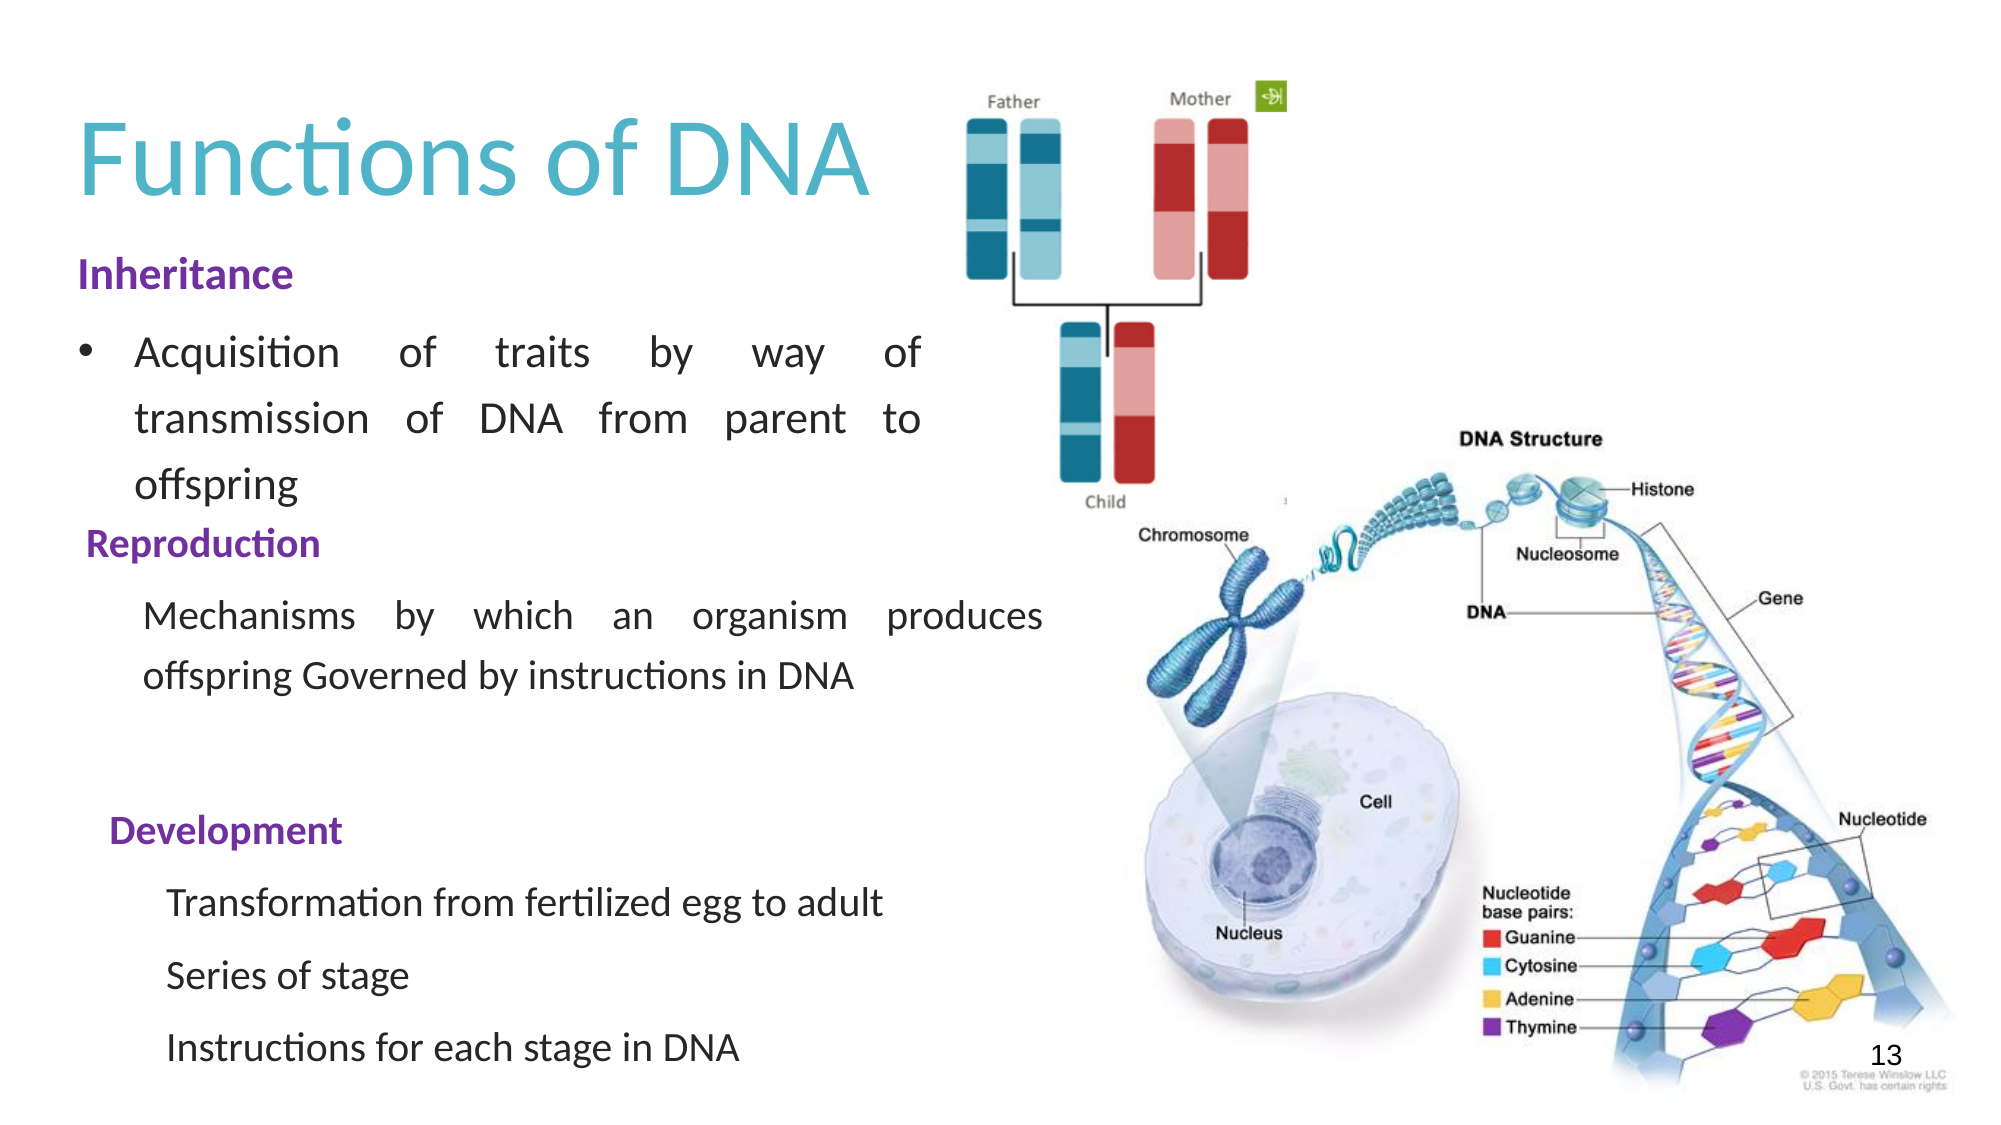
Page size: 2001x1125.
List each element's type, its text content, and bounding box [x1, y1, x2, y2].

title Functions of DNA [62, 24, 1830, 298]
text_box Development Transformation from fertilized egg to adult Series of stage Instructions for each stage in DNA [94, 785, 970, 1100]
text_box Reproduction Mechanisms by which an organism produces offspring Governed by instructions in DNA [71, 497, 1059, 714]
picture [942, 80, 1961, 1101]
list Inheritance Acquisition of traits by way of transmission of DNA from parent to offspring [62, 224, 937, 520]
